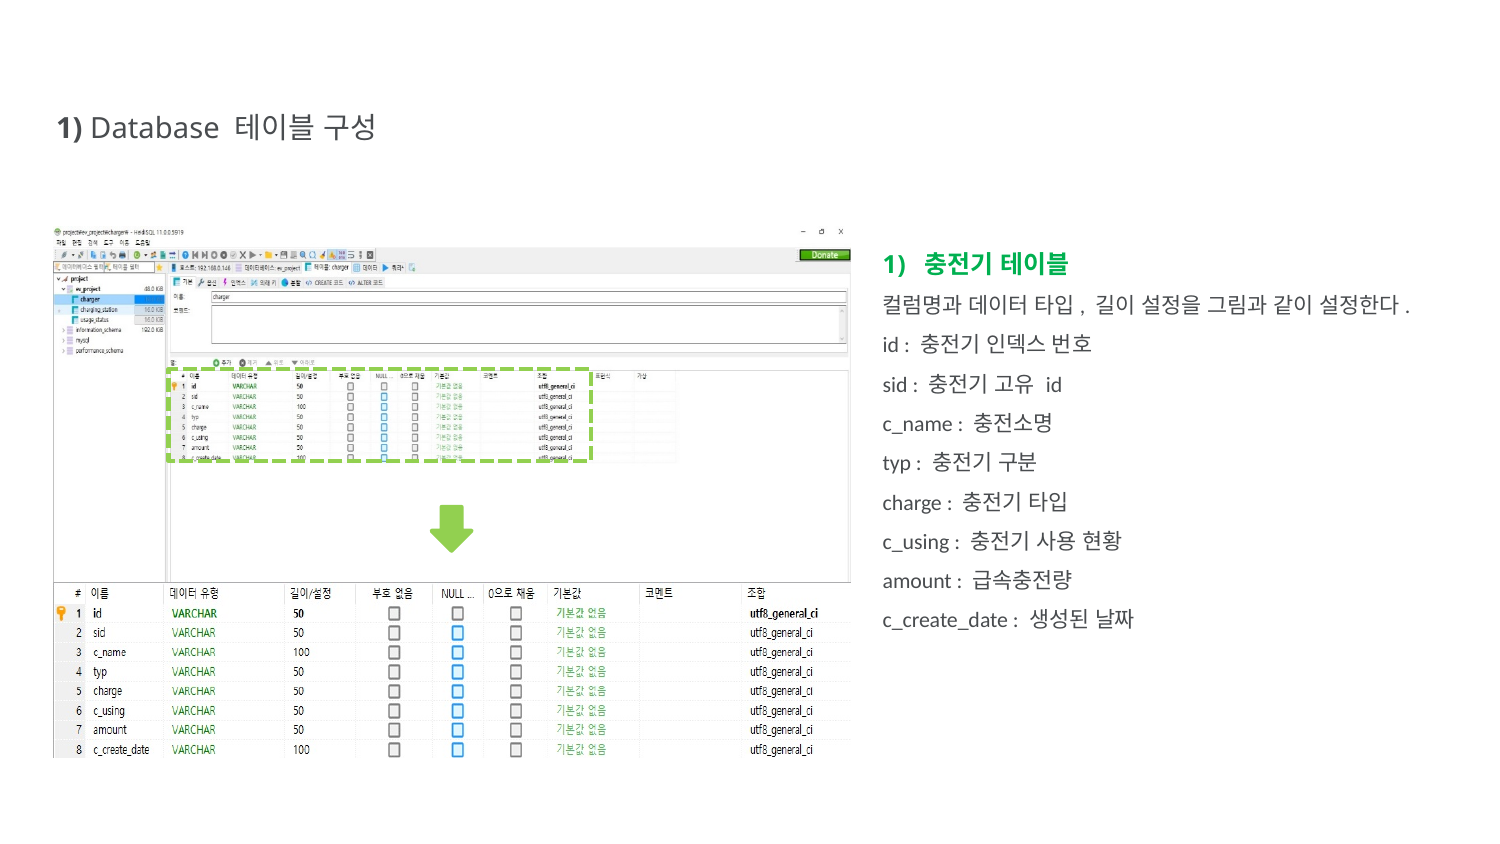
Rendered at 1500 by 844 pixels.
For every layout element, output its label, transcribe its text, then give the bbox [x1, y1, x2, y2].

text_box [52, 225, 1448, 758]
text_box 1) Database 테이블 구성 [41, 101, 715, 152]
